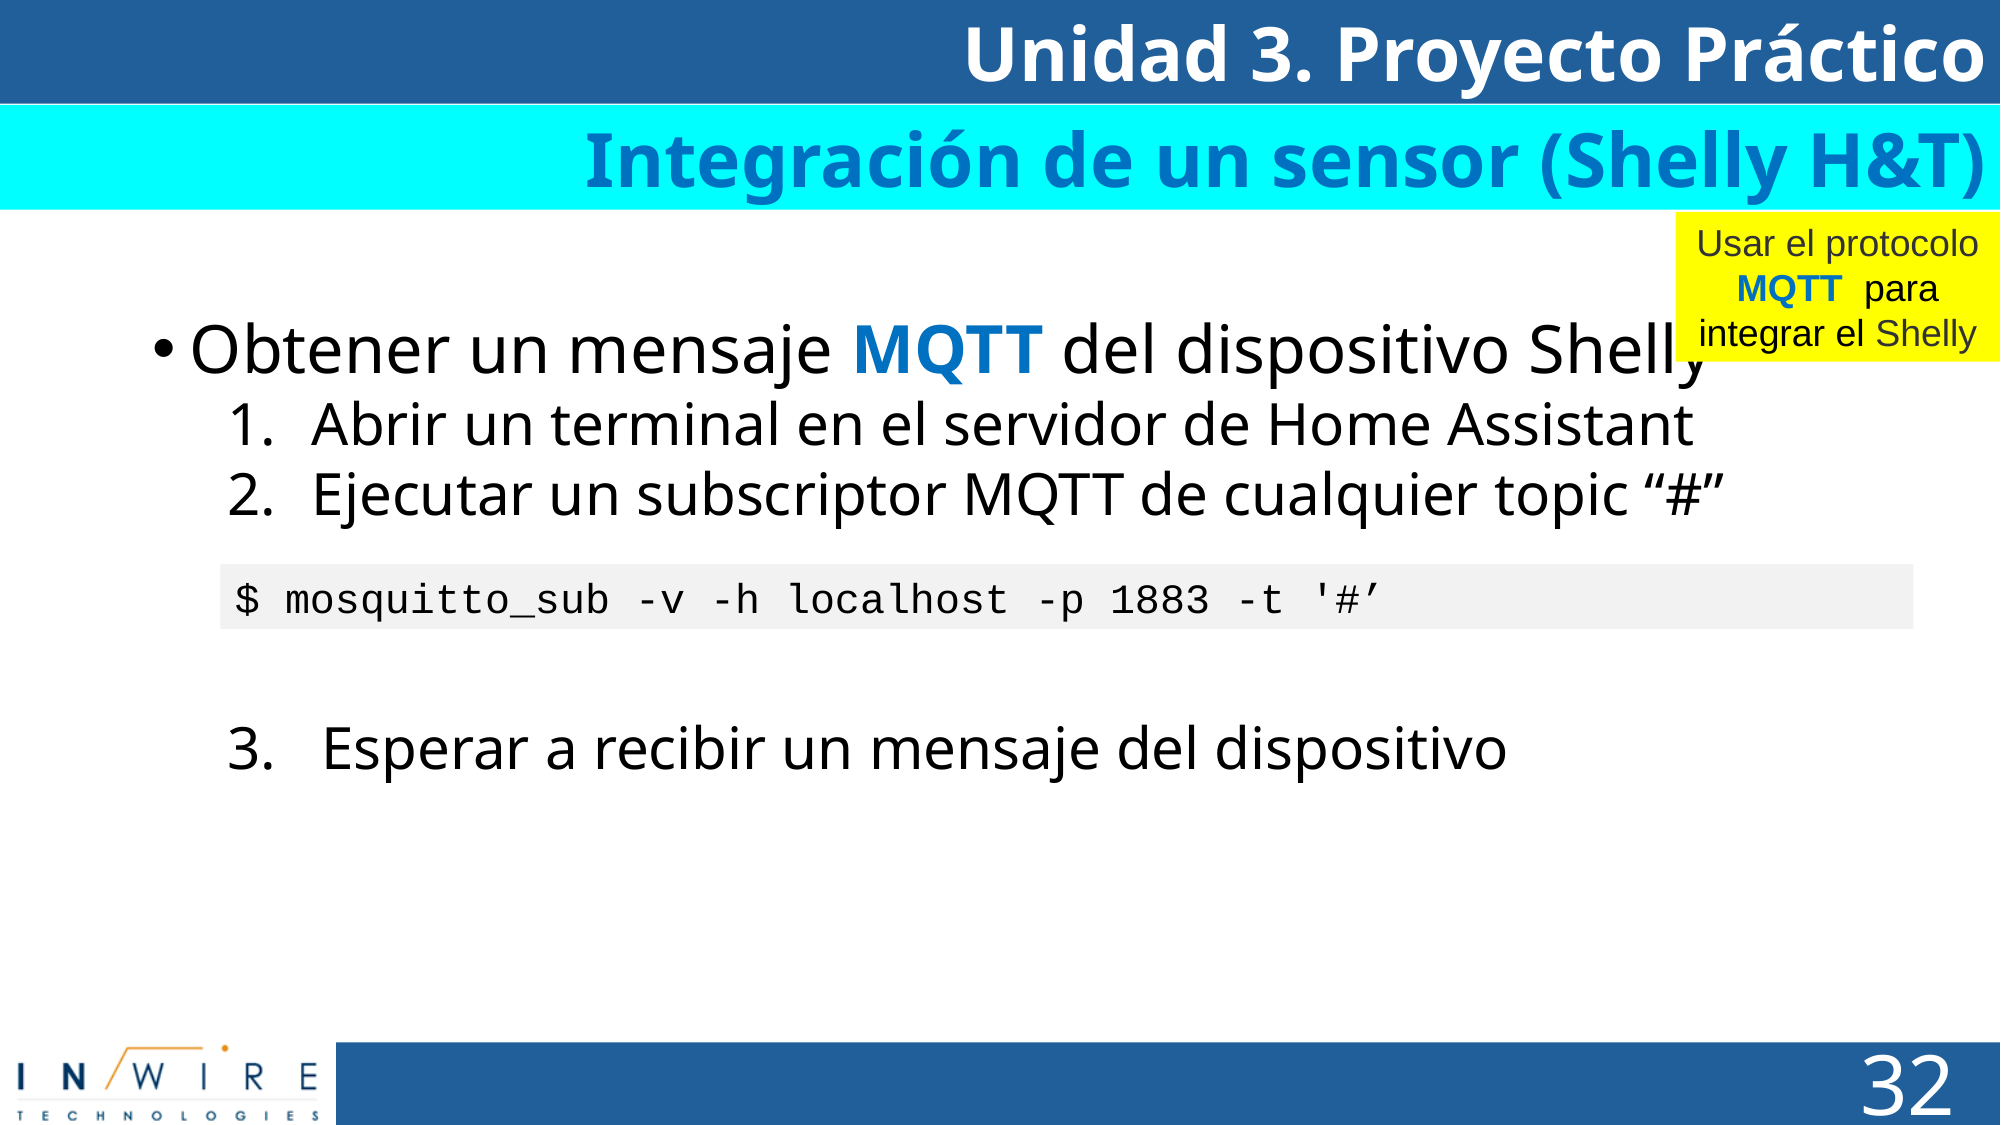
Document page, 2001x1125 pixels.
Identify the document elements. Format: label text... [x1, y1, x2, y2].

list Obtener un mensaje MQTT del dispositivo Shelly Abrir un terminal en el servidor de Home Assistant Ejecutar un subscriptor MQTT de cualquier topic “#” Esperar a recibir un mensaje del dispositivo [137, 299, 1863, 1014]
text_box Unidad 3. Proyecto Práctico [0, 0, 2000, 104]
text_box $ mosquitto_sub -v -h localhost -p 1883 -t '#’ [220, 564, 1914, 629]
picture [0, 1037, 336, 1125]
text_box Usar el protocolo MQTT para integrar el Shelly [1675, 211, 2000, 362]
text_box Integración de un sensor (Shelly H&T) [0, 104, 2000, 210]
